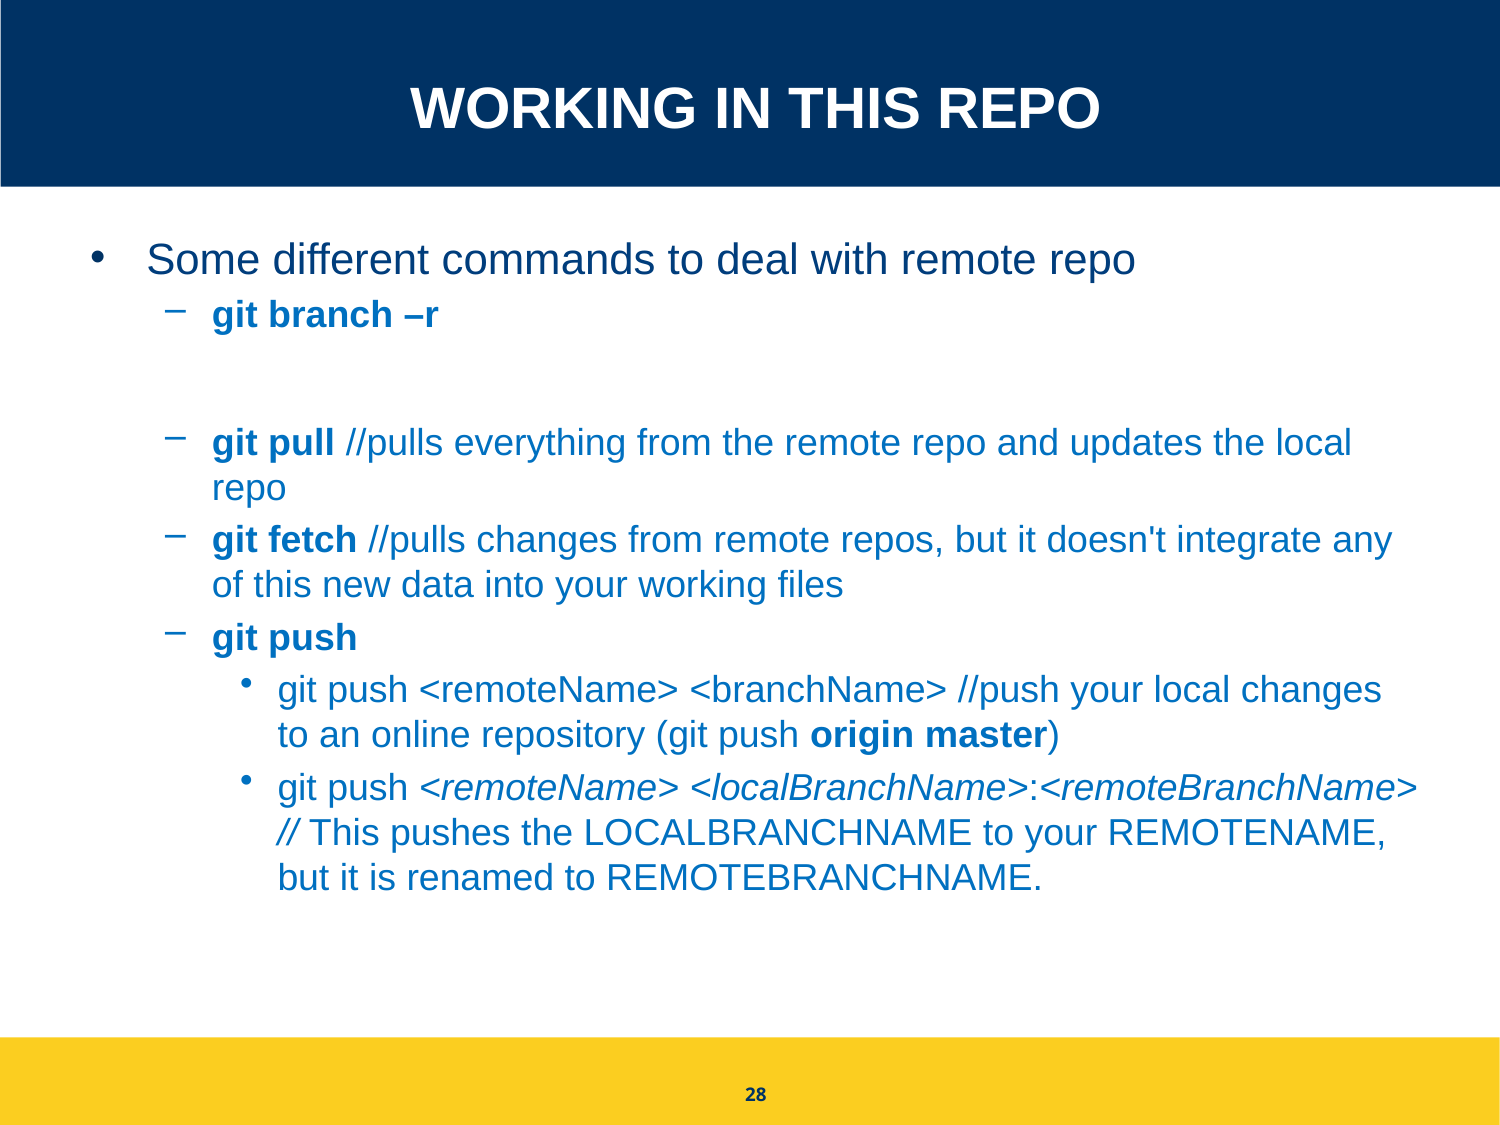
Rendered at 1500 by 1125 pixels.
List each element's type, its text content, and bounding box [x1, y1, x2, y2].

slide_number 28 [599, 1074, 913, 1125]
title Working In This Repo [74, 23, 1438, 187]
list Some different commands to deal with remote repo git branch –r git pull //pulls everything from the remote repo and updates the local repo git fetch //pulls changes from remote repos, but it doesn't integrate any of this new data into your working files git push git push <remoteName> <branchName> //push your local changes to an online repository (git push origin master) git push <remoteName> <localBranchName>:<remoteBranchName> // This pushes the LOCALBRANCHNAME to your REMOTENAME, but it is renamed to REMOTEBRANCHNAME. [74, 222, 1438, 1044]
